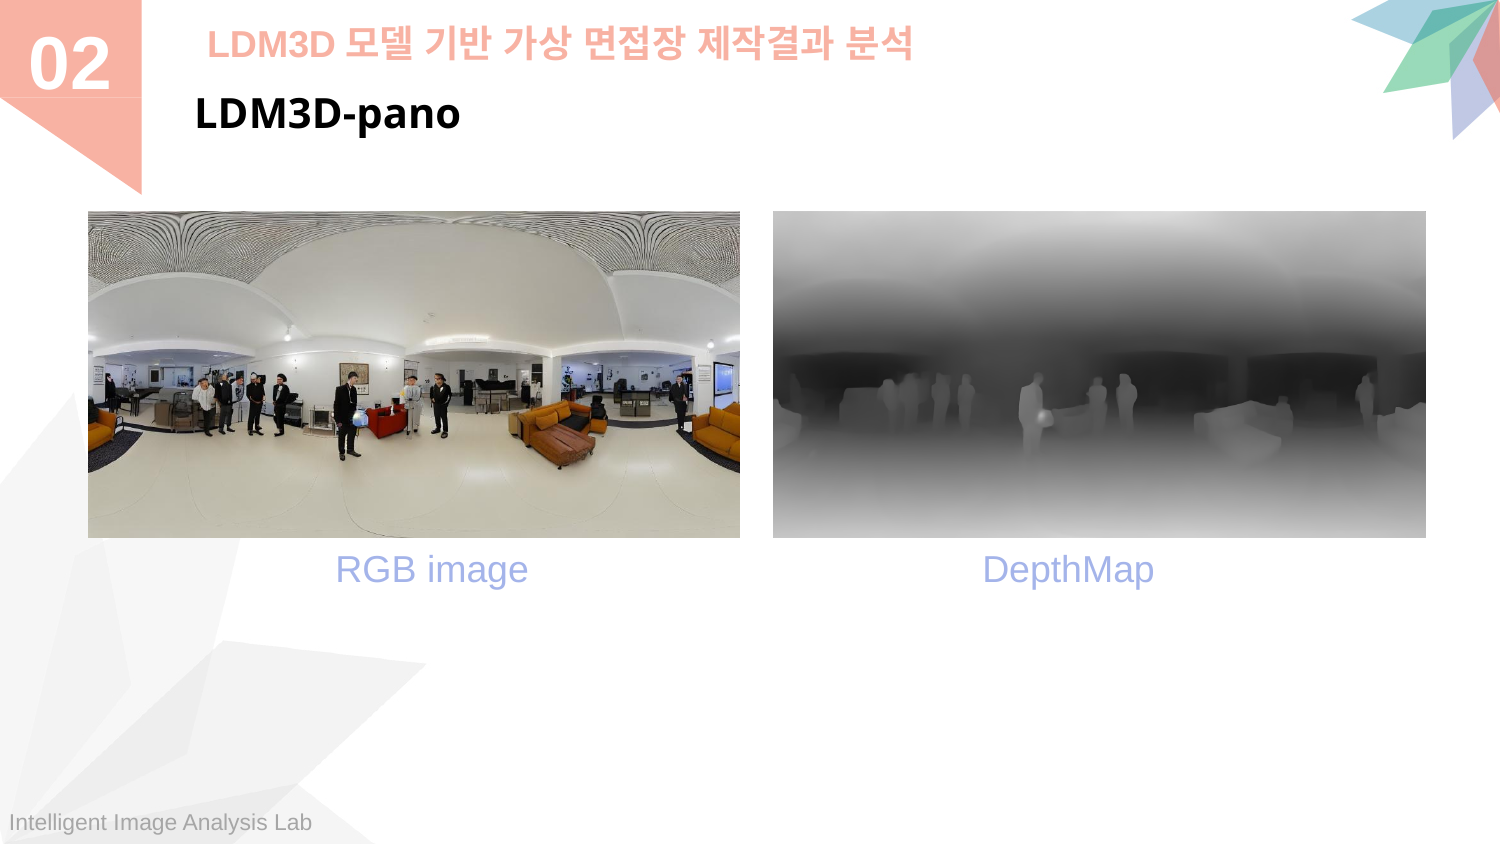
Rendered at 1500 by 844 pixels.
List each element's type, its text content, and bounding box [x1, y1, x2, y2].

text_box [0, 0, 142, 196]
picture [0, 0, 1500, 844]
text_box RGB image [206, 546, 658, 598]
text_box LDM3D모델 기반 가상 면접장 제작결과 분석 [143, 0, 1093, 86]
text_box DepthMap [842, 546, 1295, 598]
text_box LDM3D-pano [179, 54, 1064, 145]
